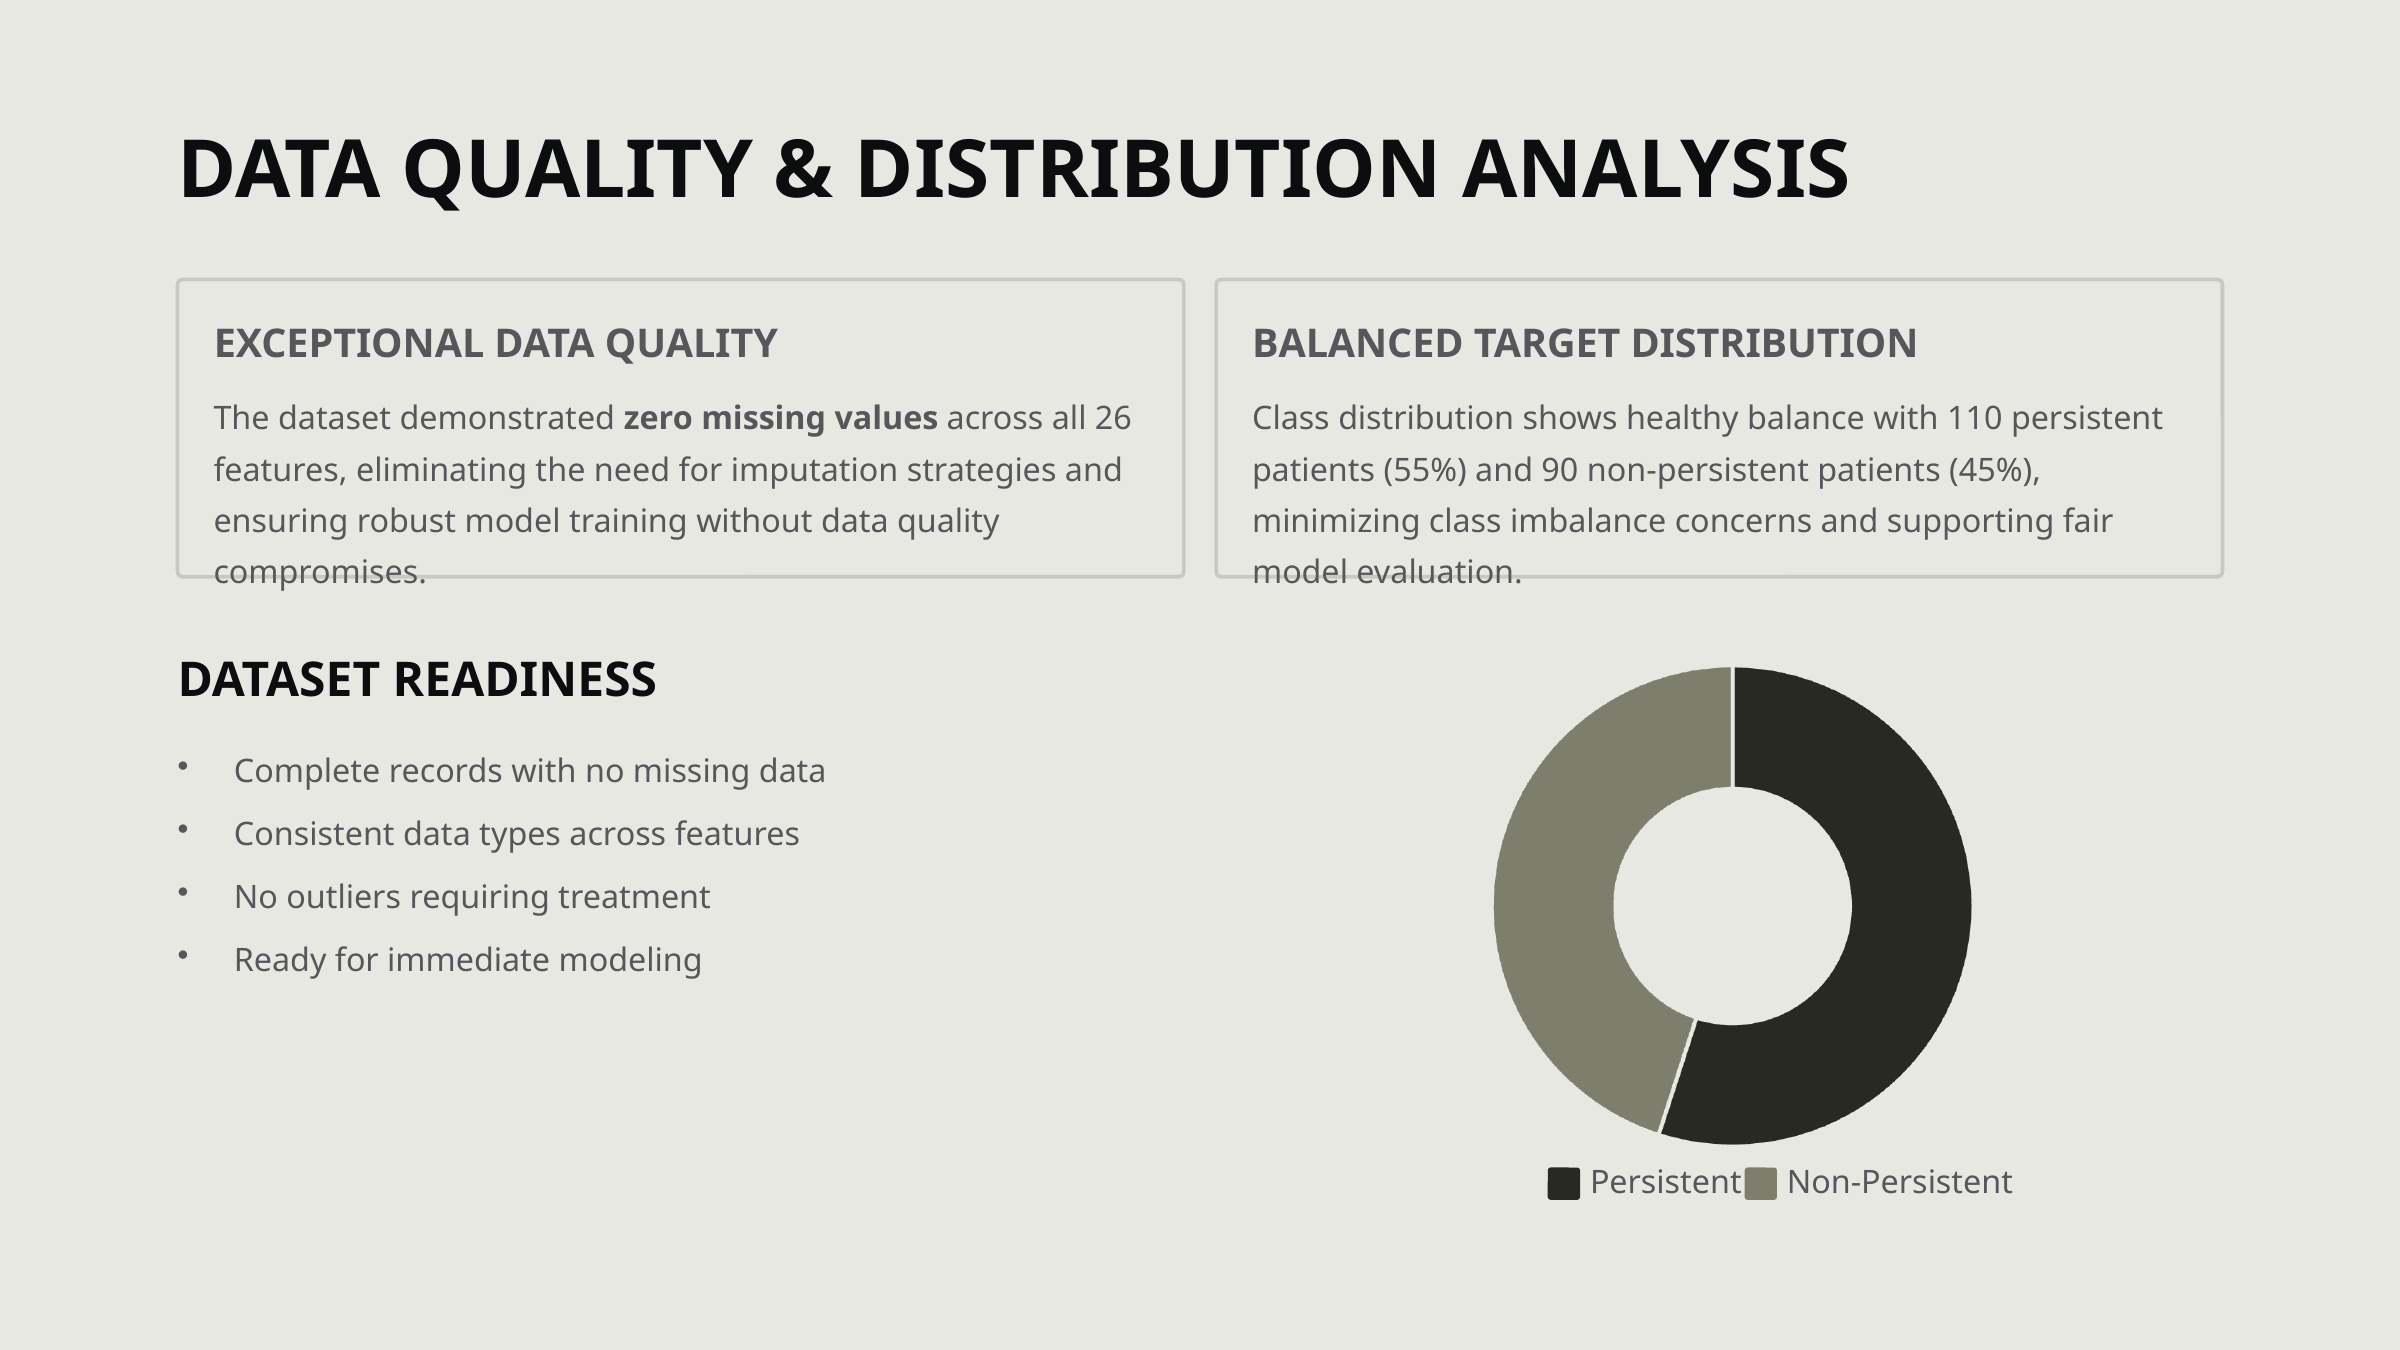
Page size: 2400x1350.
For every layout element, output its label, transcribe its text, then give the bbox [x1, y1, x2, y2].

text_box Consistent data types across features [177, 801, 1161, 853]
text_box [177, 279, 1184, 577]
text_box Class distribution shows healthy balance with 110 persistent patients (55%) and 90 non-persistent patients (45%), minimizing class imbalance concerns and supporting fair model evaluation. [1252, 385, 2187, 541]
text_box EXCEPTIONAL DATA QUALITY [213, 315, 863, 366]
text_box DATA QUALITY & DISTRIBUTION ANALYSIS [177, 113, 2067, 215]
text_box [1547, 1167, 1581, 1200]
text_box DATASET READINESS [177, 645, 732, 706]
text_box Non-Persistent [1786, 1167, 1977, 1200]
text_box Persistent [1590, 1167, 1720, 1200]
text_box [1216, 279, 2223, 577]
text_box Ready for immediate modeling [177, 927, 1161, 979]
text_box The dataset demonstrated zero missing values across all 26 features, eliminating the need for imputation strategies and ensuring robust model training without data quality compromises. [213, 385, 1148, 541]
text_box BALANCED TARGET DISTRIBUTION [1252, 315, 2022, 366]
text_box Complete records with no missing data [177, 738, 1161, 790]
text_box No outliers requiring treatment [177, 864, 1161, 916]
text_box [1744, 1167, 1777, 1200]
picture [1240, 649, 2224, 1163]
